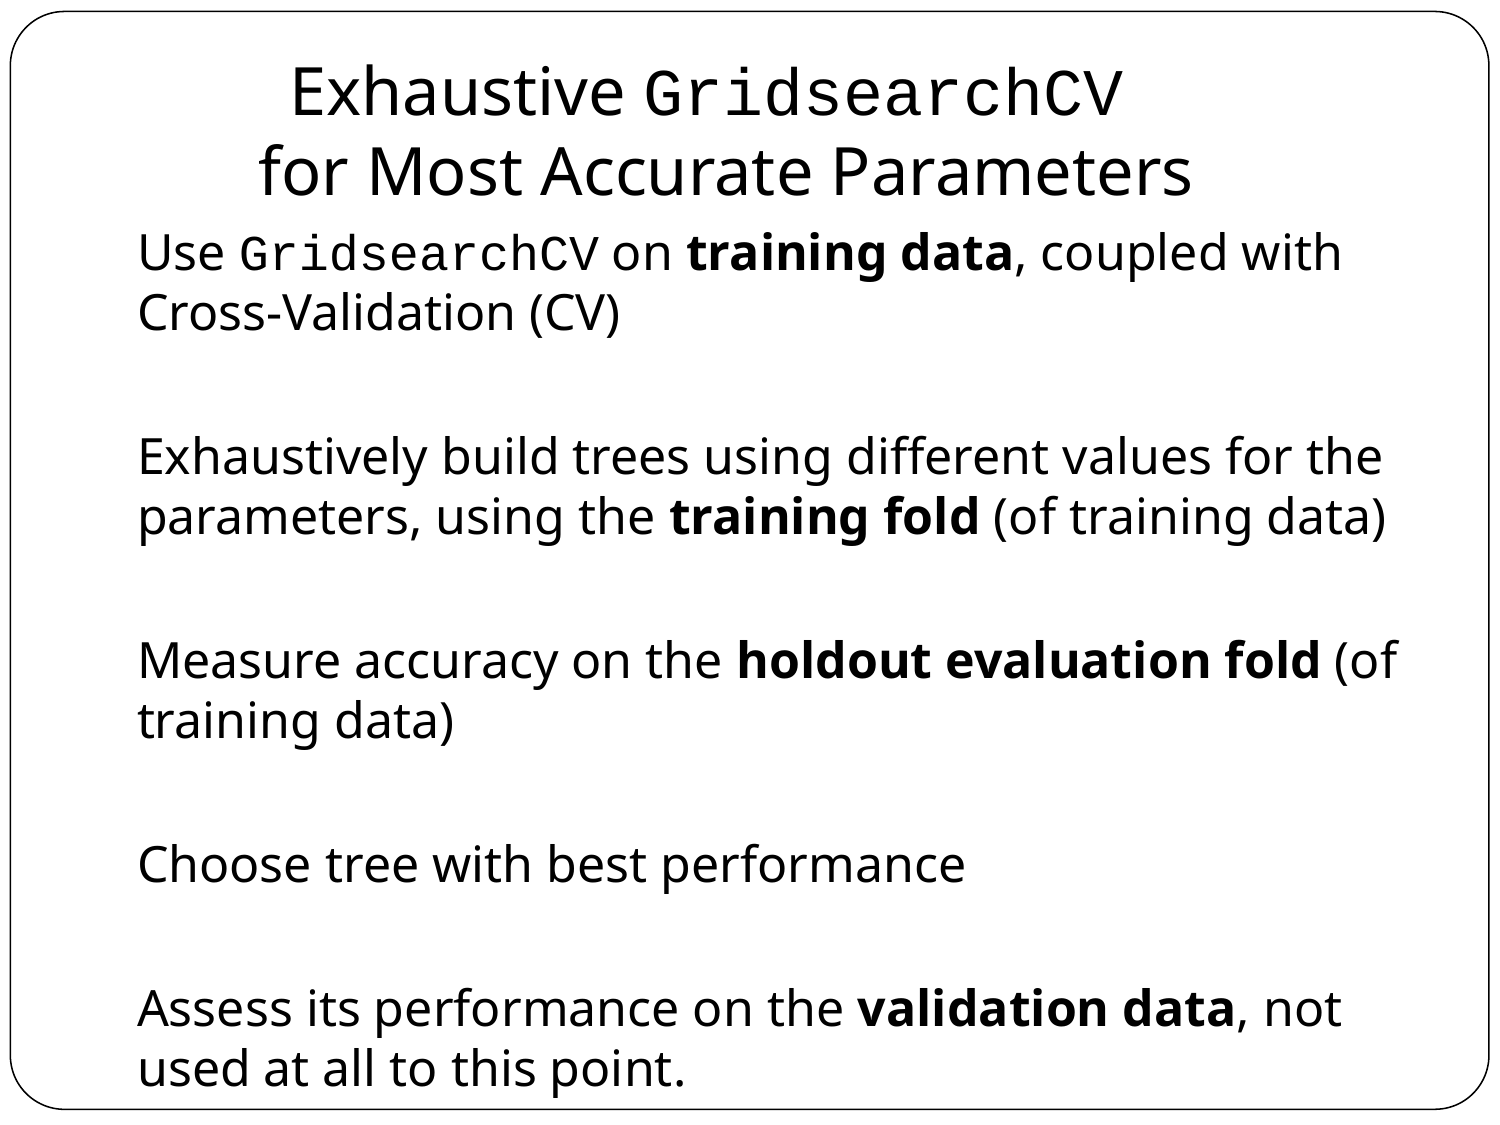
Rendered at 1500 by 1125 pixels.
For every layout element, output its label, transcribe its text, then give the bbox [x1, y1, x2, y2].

list Use GridsearchCV on training data, coupled with Cross-Validation (CV) Exhaustively build trees using different values for the parameters, using the training fold (of training data) Measure accuracy on the holdout evaluation fold (of training data) Choose tree with best performance Assess its performance on the validation data, not used at all to this point. [122, 213, 1448, 865]
title Exhaustive GridsearchCV for Most Accurate Parameters [113, 10, 1341, 224]
